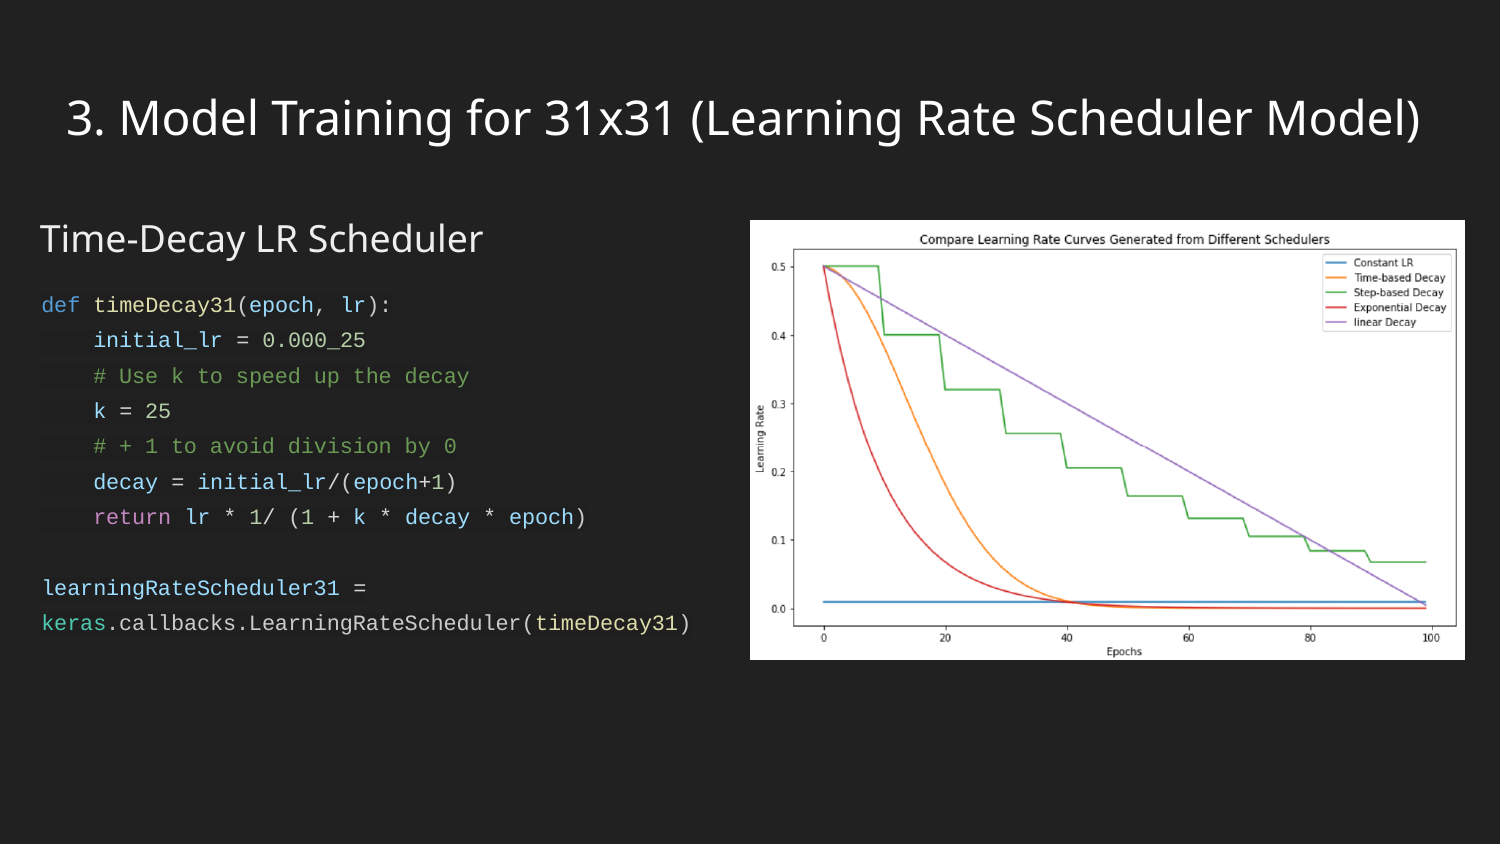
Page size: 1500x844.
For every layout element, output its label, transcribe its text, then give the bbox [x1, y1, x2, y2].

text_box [24, 199, 730, 684]
picture [749, 220, 1465, 660]
title 3. Model Training for 31x31 (Learning Rate Scheduler Model) [51, 72, 1449, 167]
